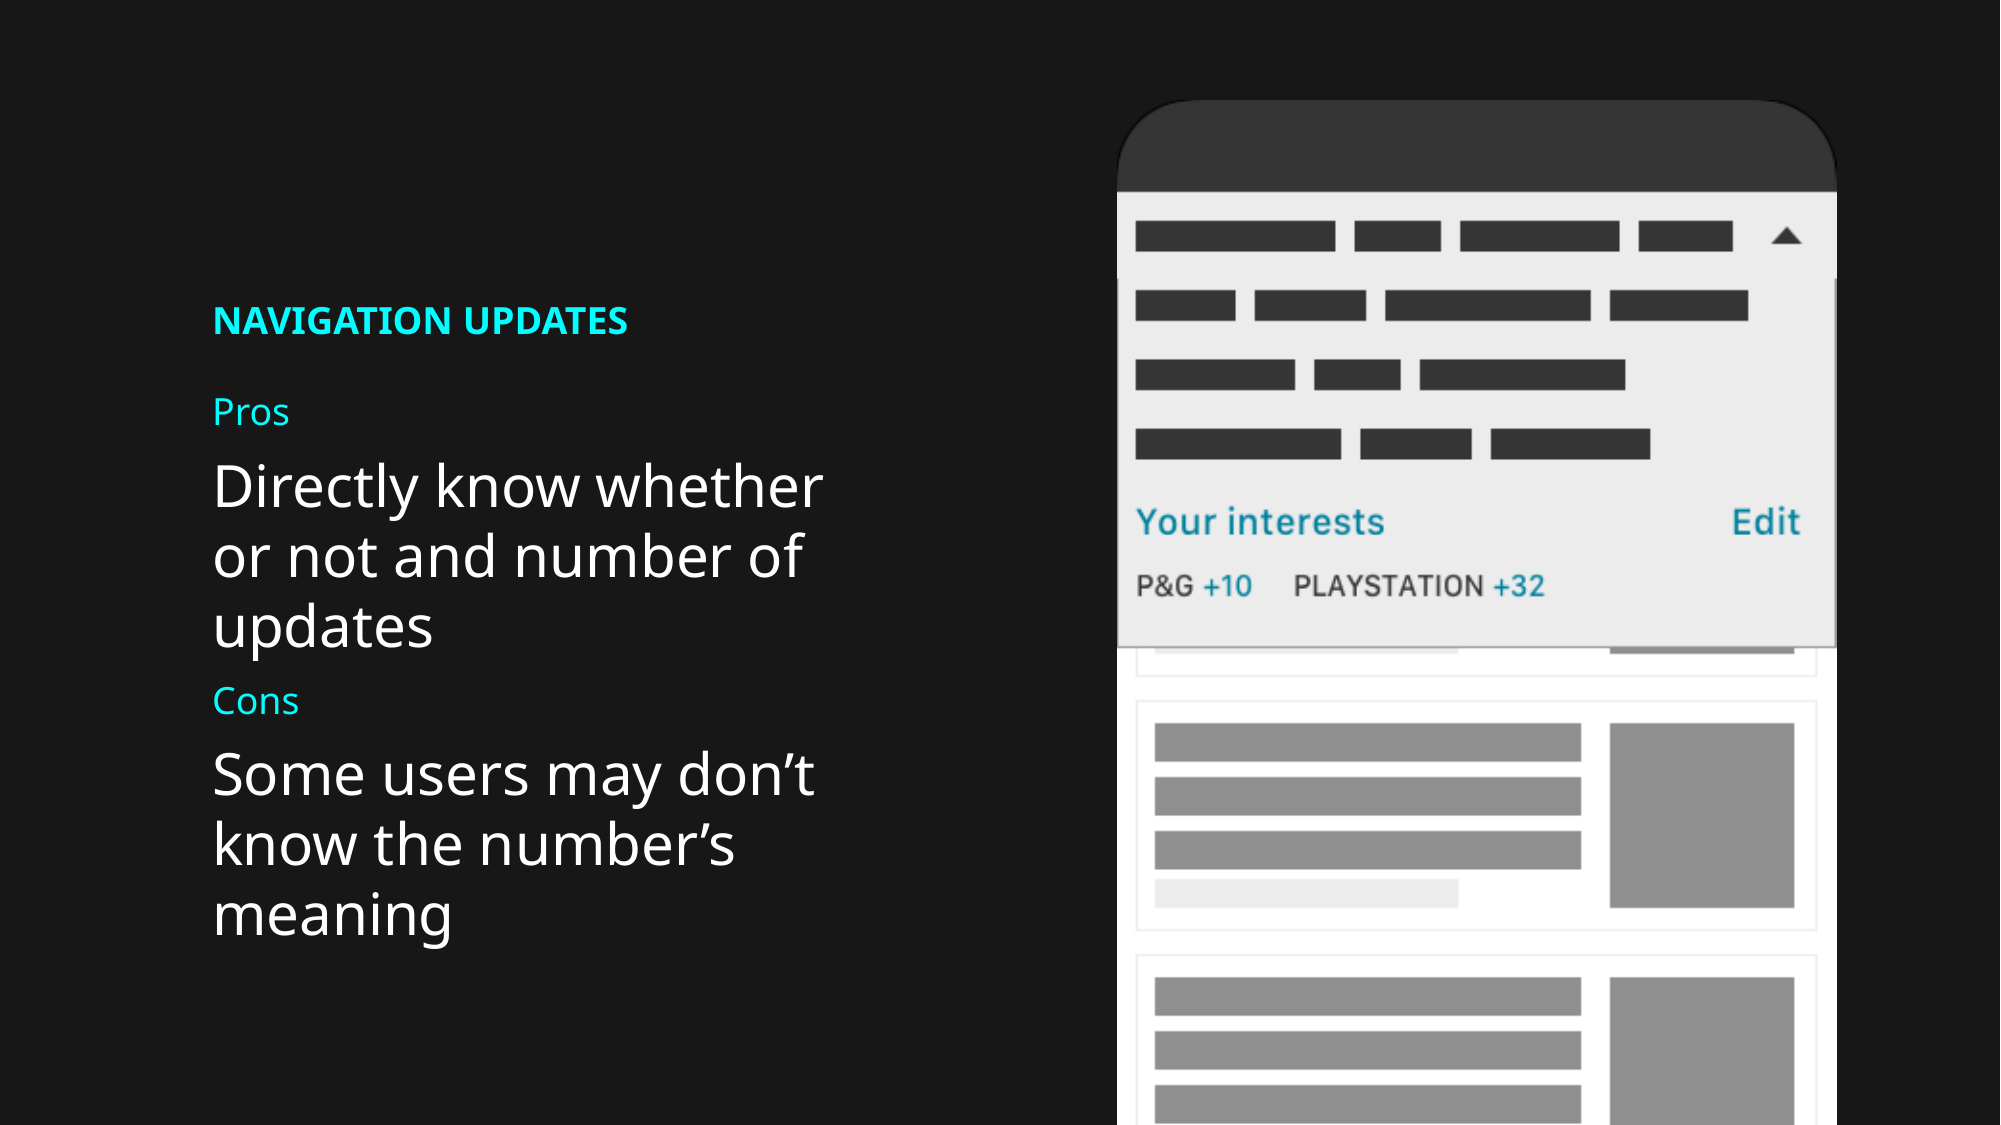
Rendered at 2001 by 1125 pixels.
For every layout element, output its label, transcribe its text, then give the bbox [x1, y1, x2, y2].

text_box Cons [197, 669, 908, 730]
text_box Some users may don’t know the number’s meaning [197, 730, 883, 955]
picture [1117, 100, 1837, 1125]
text_box NAVIGATION UPDATES [197, 289, 908, 350]
text_box Pros [197, 380, 708, 441]
text_box Directly know whether or not and number of updates [197, 441, 883, 667]
